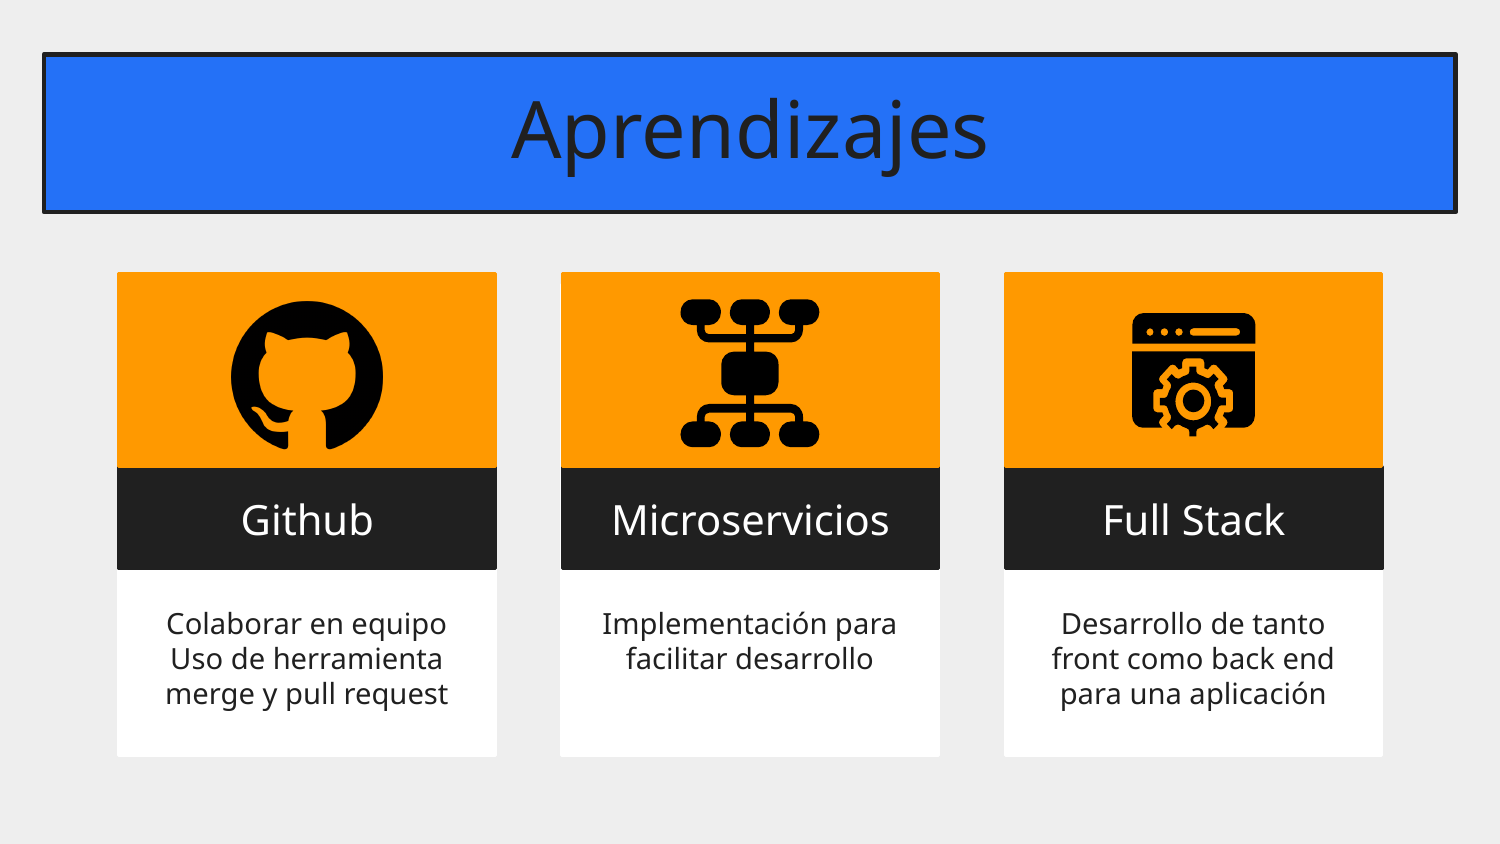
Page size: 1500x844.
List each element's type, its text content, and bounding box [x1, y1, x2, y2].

title Microservicios [560, 469, 941, 569]
subtitle Colaborar en equipo Uso de herramienta merge y pull request [127, 590, 487, 680]
text_box [680, 299, 820, 448]
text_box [1131, 312, 1256, 437]
title Github [116, 469, 498, 569]
picture [231, 299, 383, 451]
subtitle Implementación para facilitar desarrollo [570, 590, 930, 680]
title Full Stack [1003, 469, 1385, 569]
title Aprendizajes [118, 56, 1383, 215]
subtitle Desarrollo de tanto front como back end para una aplicación [1013, 590, 1373, 680]
